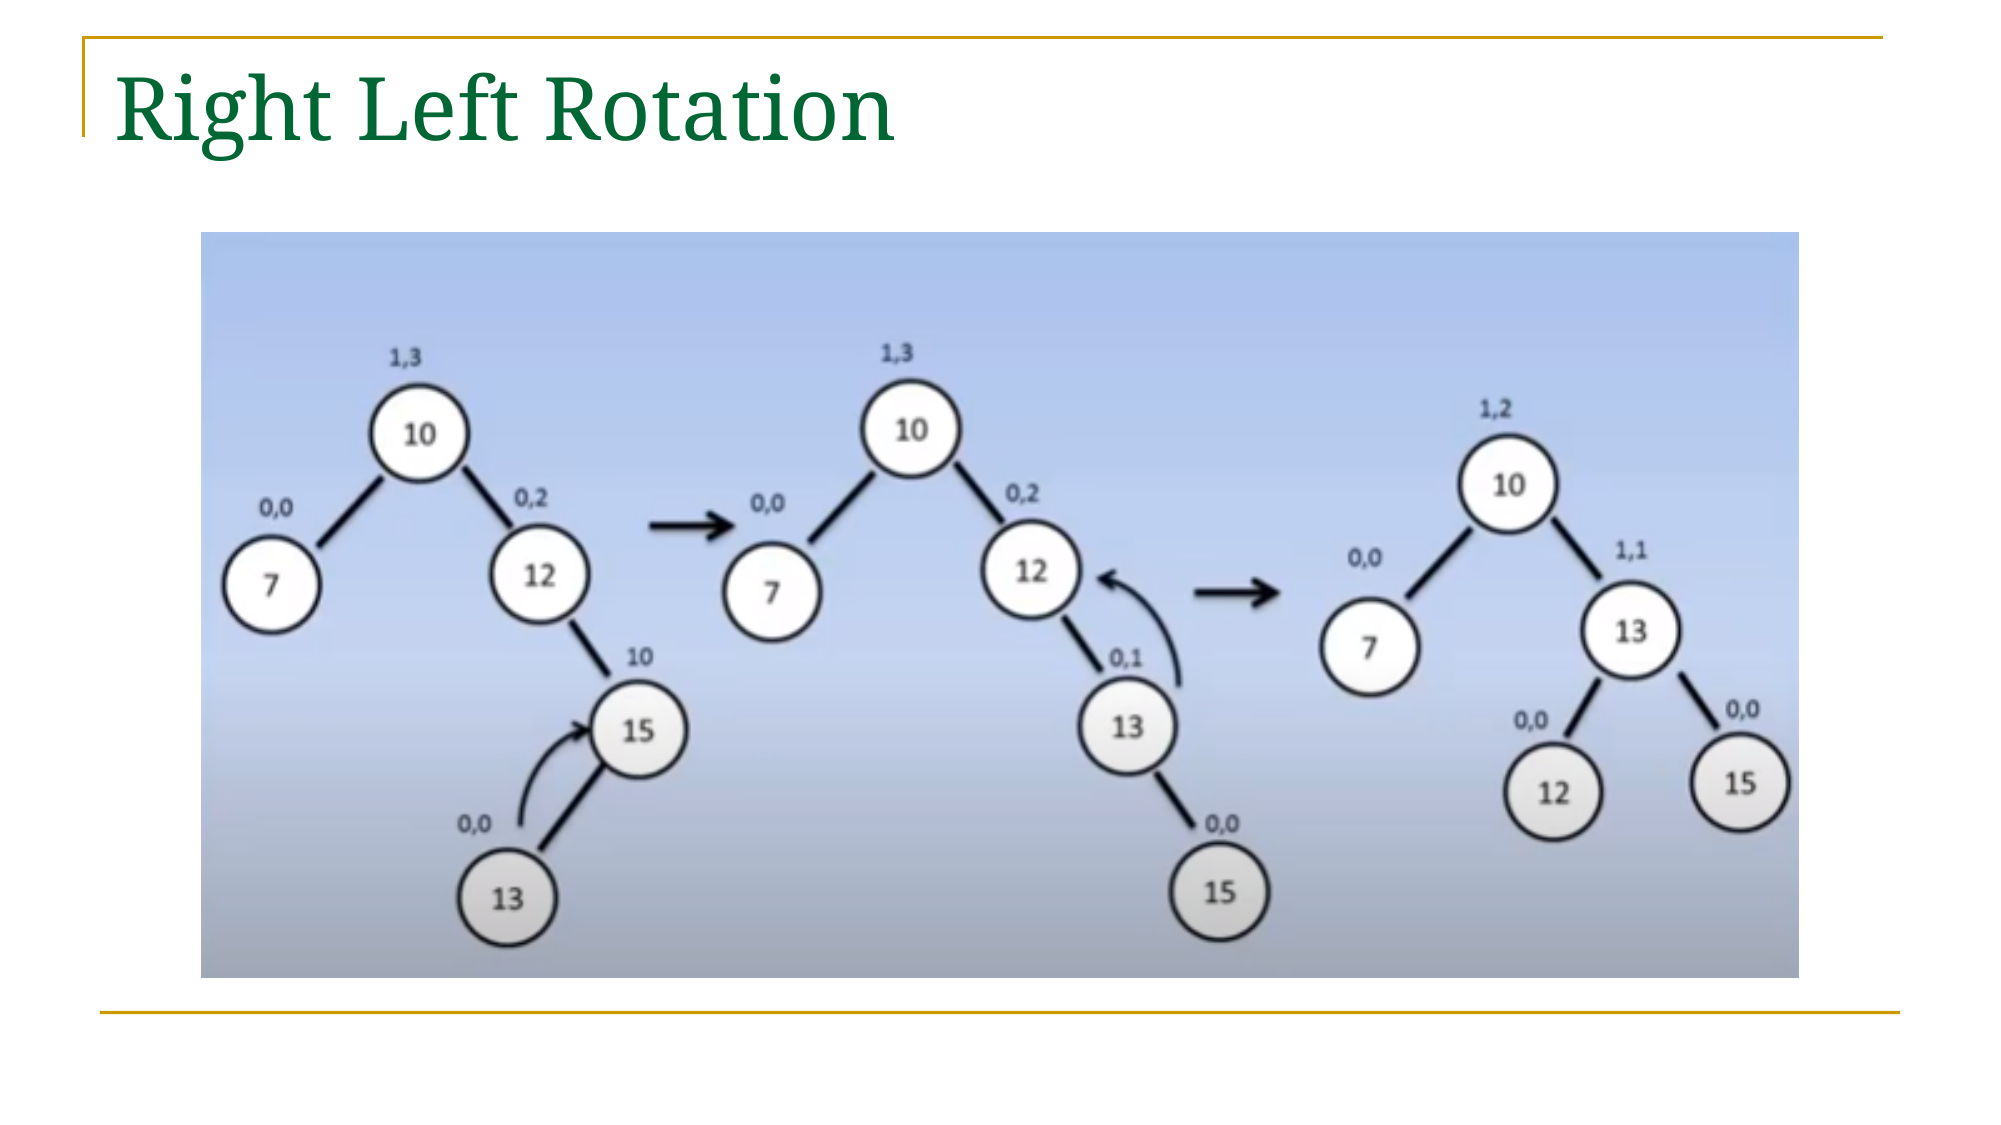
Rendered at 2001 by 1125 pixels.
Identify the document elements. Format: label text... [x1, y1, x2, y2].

picture [201, 232, 1799, 978]
title Right Left Rotation [99, 45, 1900, 233]
